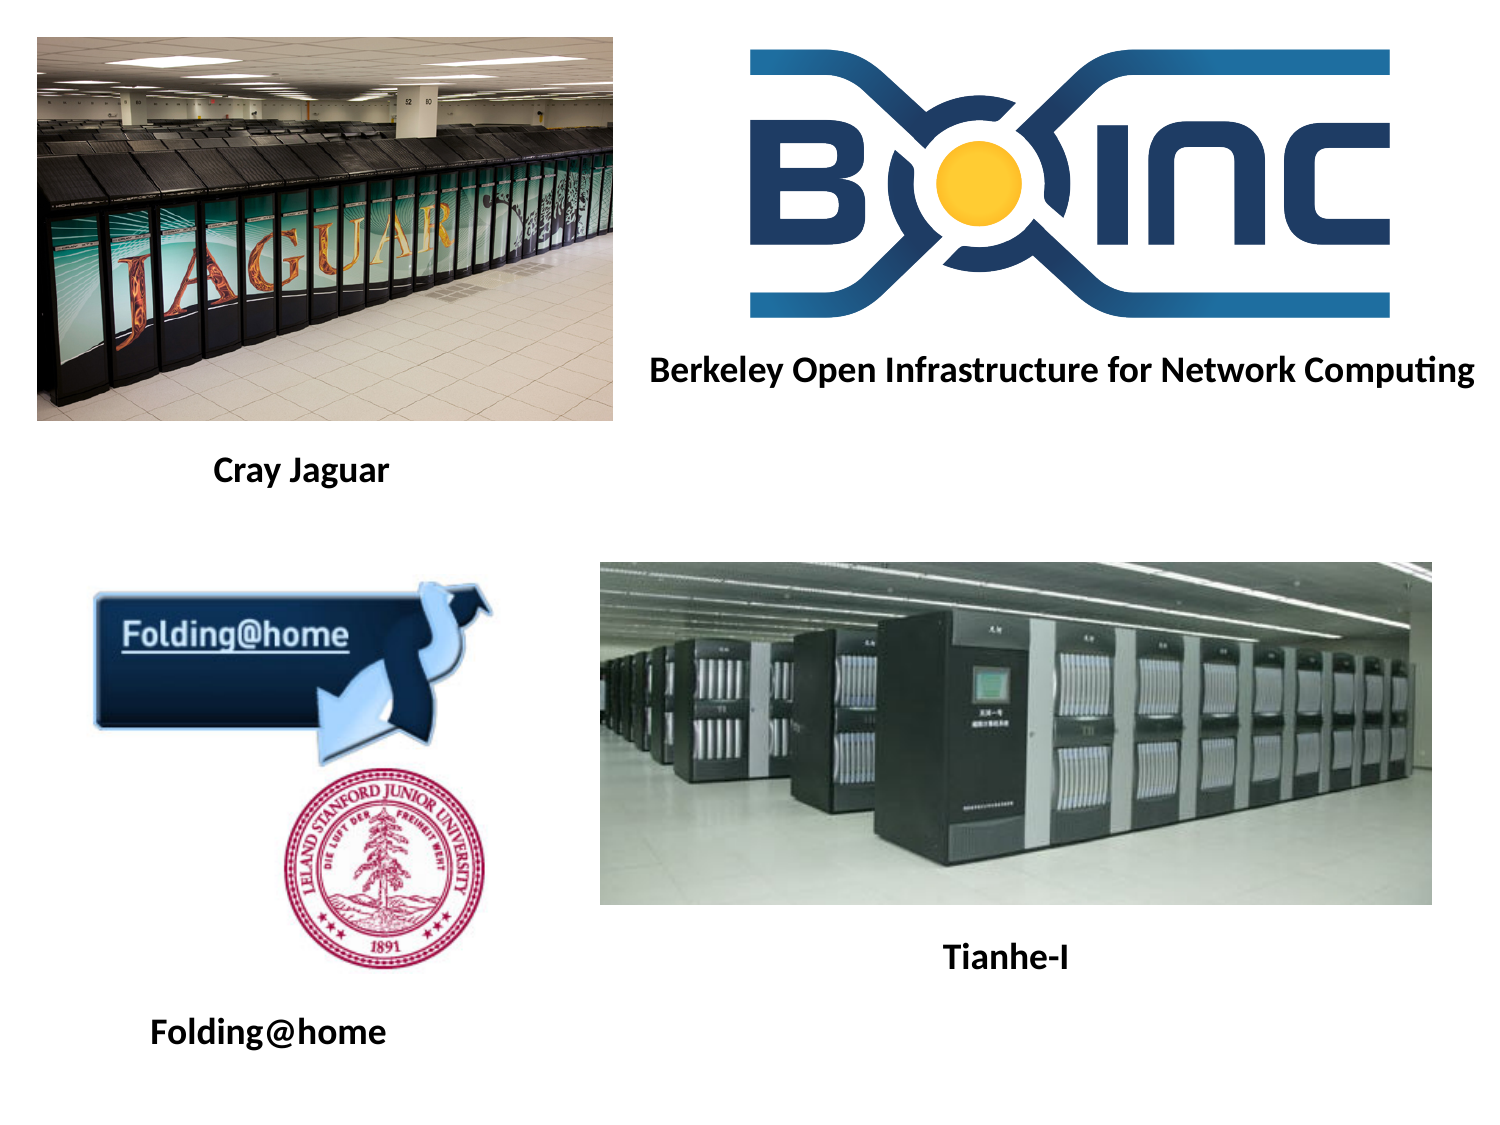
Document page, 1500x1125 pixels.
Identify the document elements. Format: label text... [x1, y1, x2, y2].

picture [37, 574, 571, 974]
text_box Tianhe-I [712, 924, 1300, 985]
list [37, 37, 613, 422]
picture [749, 49, 1391, 318]
text_box Cray Jaguar [74, 437, 538, 498]
text_box Berkeley Open Infrastructure for Network Computing [624, 337, 1500, 398]
picture [599, 562, 1432, 905]
text_box Folding@home [37, 999, 500, 1060]
